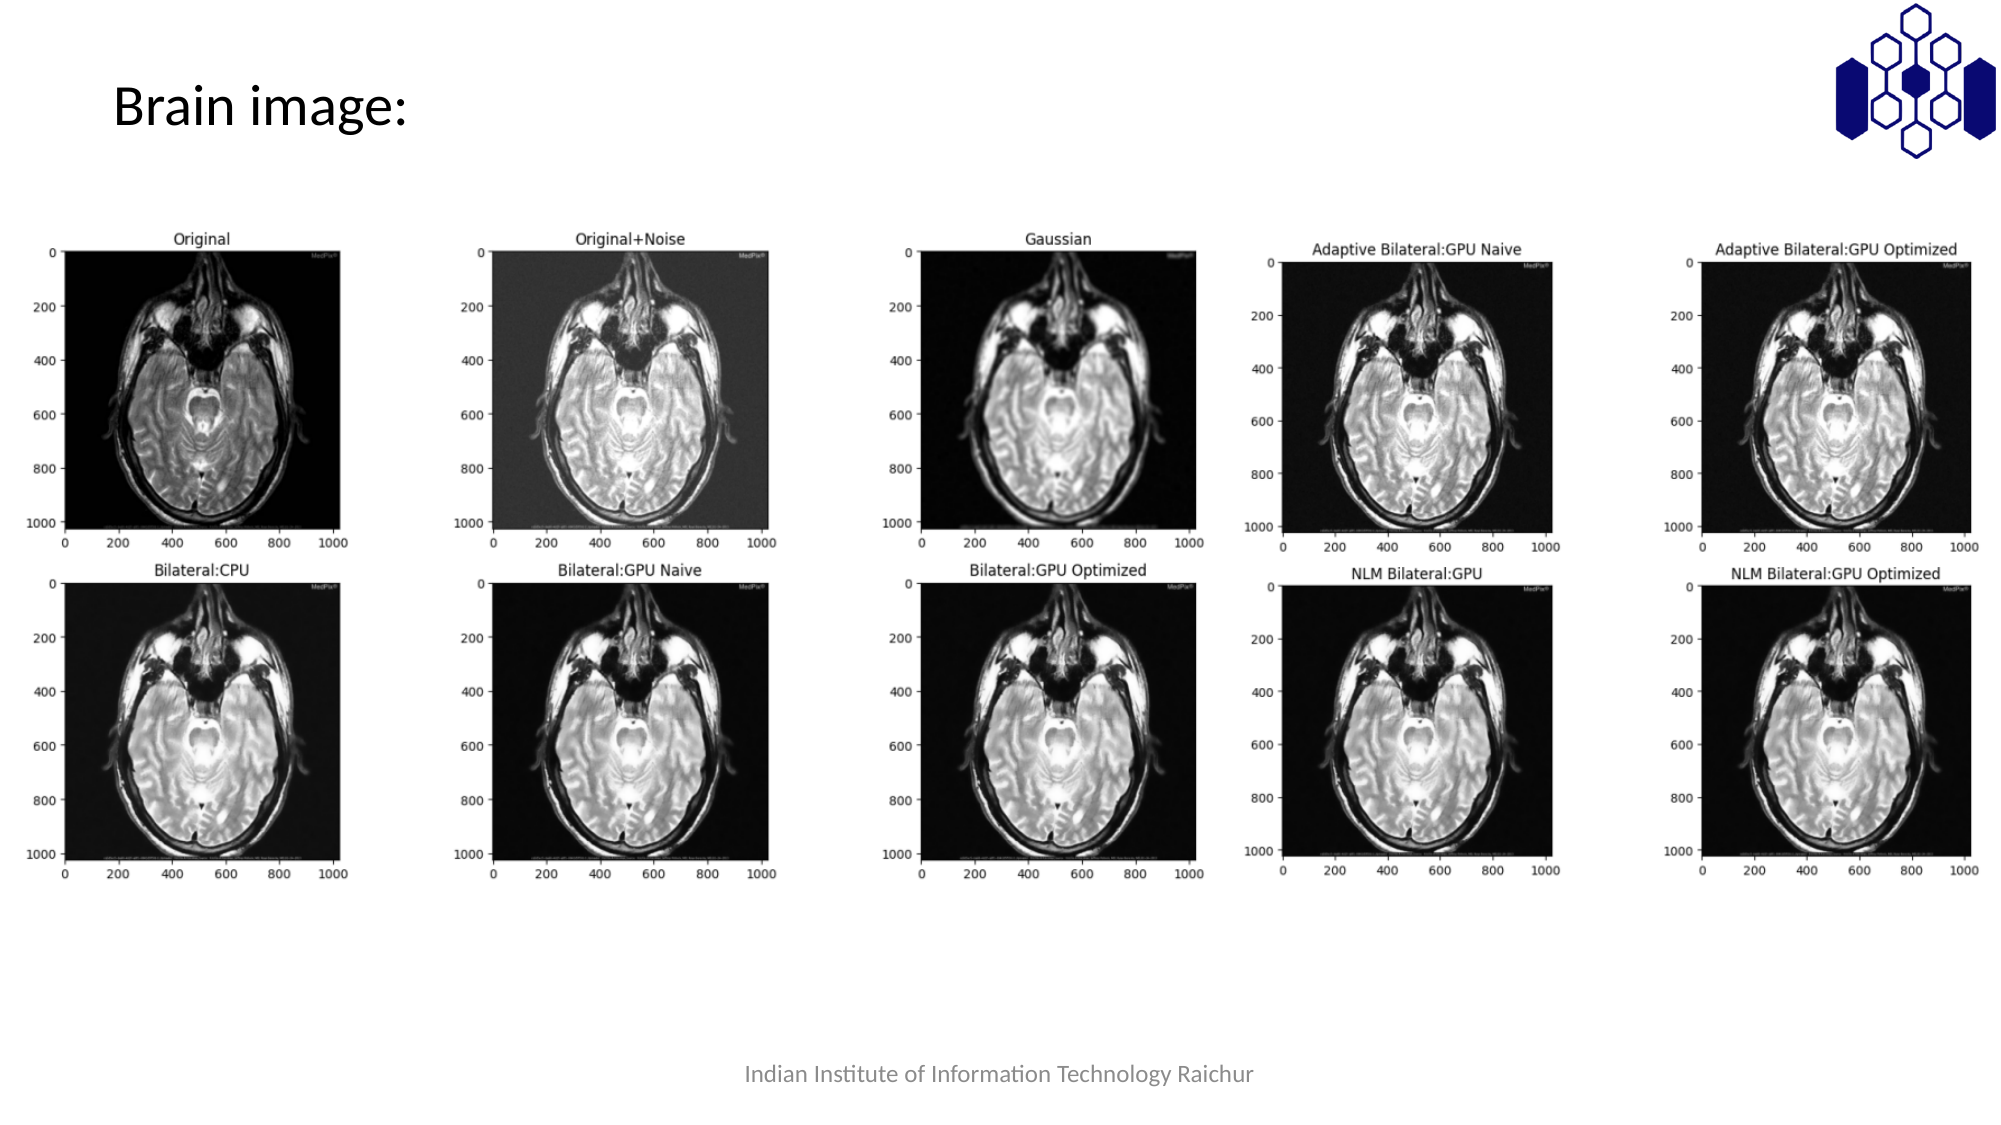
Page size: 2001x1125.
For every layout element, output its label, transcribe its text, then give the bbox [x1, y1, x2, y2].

picture [1831, 0, 2000, 169]
picture [24, 220, 1213, 885]
list Brain image: [98, 67, 1789, 192]
footer Indian Institute of Information Technology Raichur [662, 1042, 1338, 1103]
picture [1229, 239, 1991, 882]
